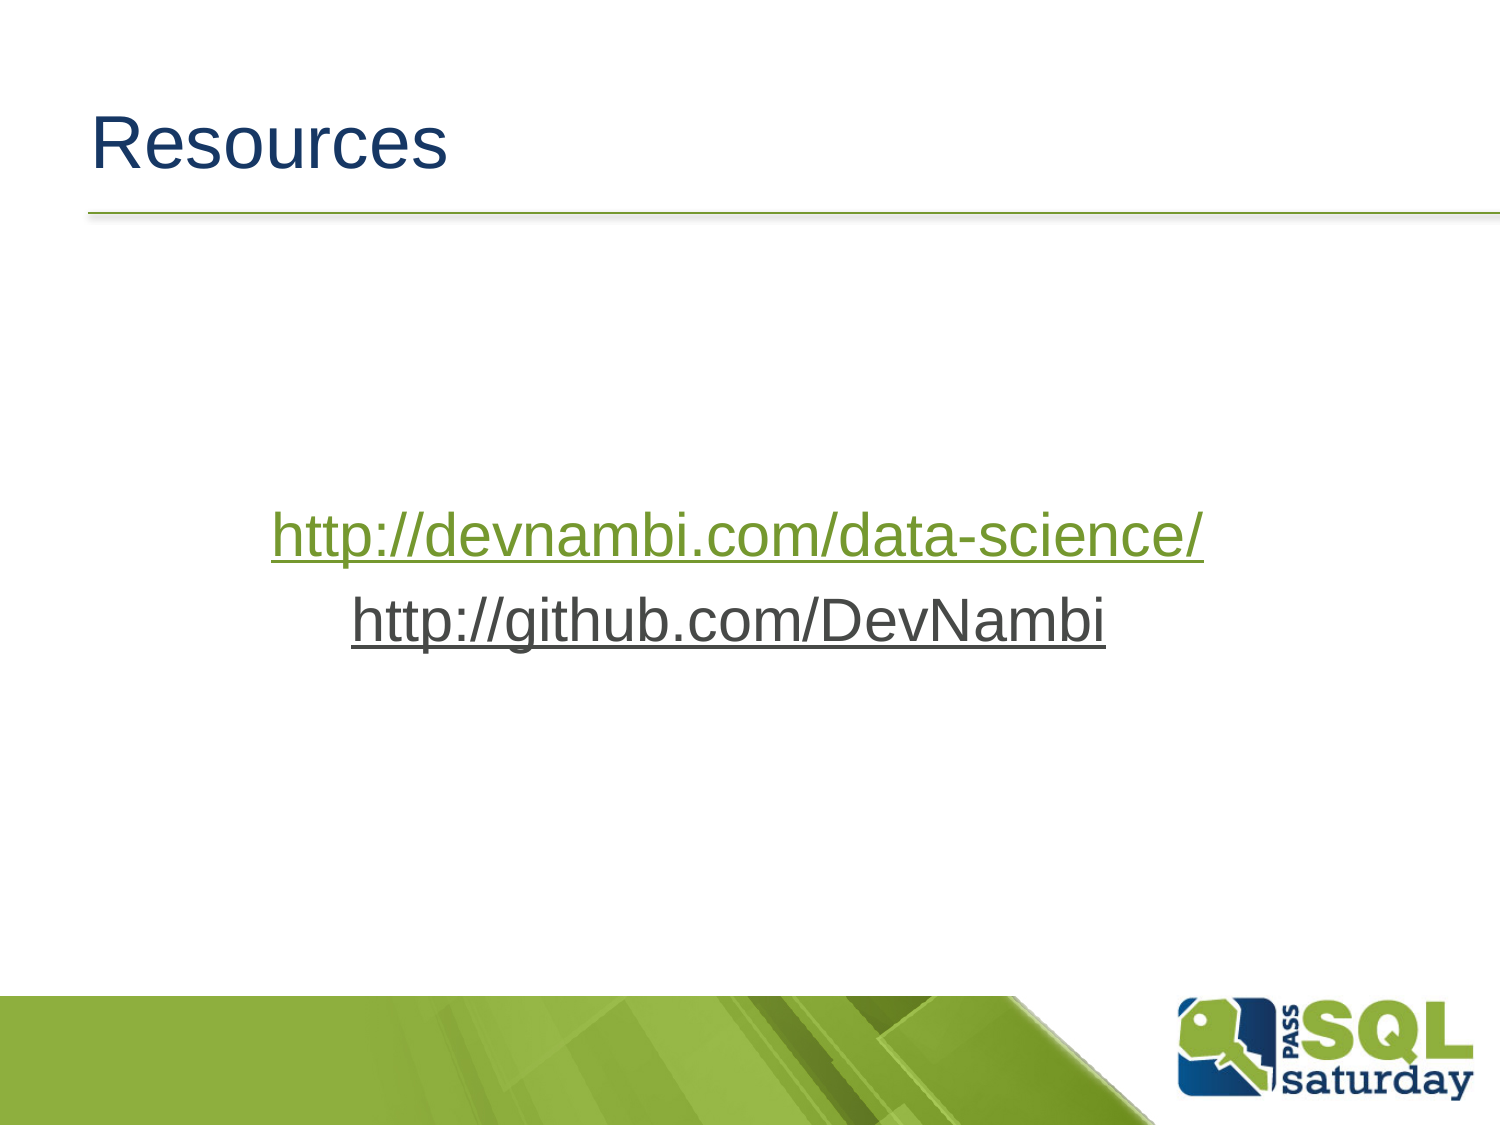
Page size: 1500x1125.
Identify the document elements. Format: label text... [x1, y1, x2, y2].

list http://devnambi.com/data-science/ http://github.com/DevNambi [62, 487, 1413, 663]
title Resources [75, 45, 1425, 233]
picture [0, 969, 1483, 1125]
